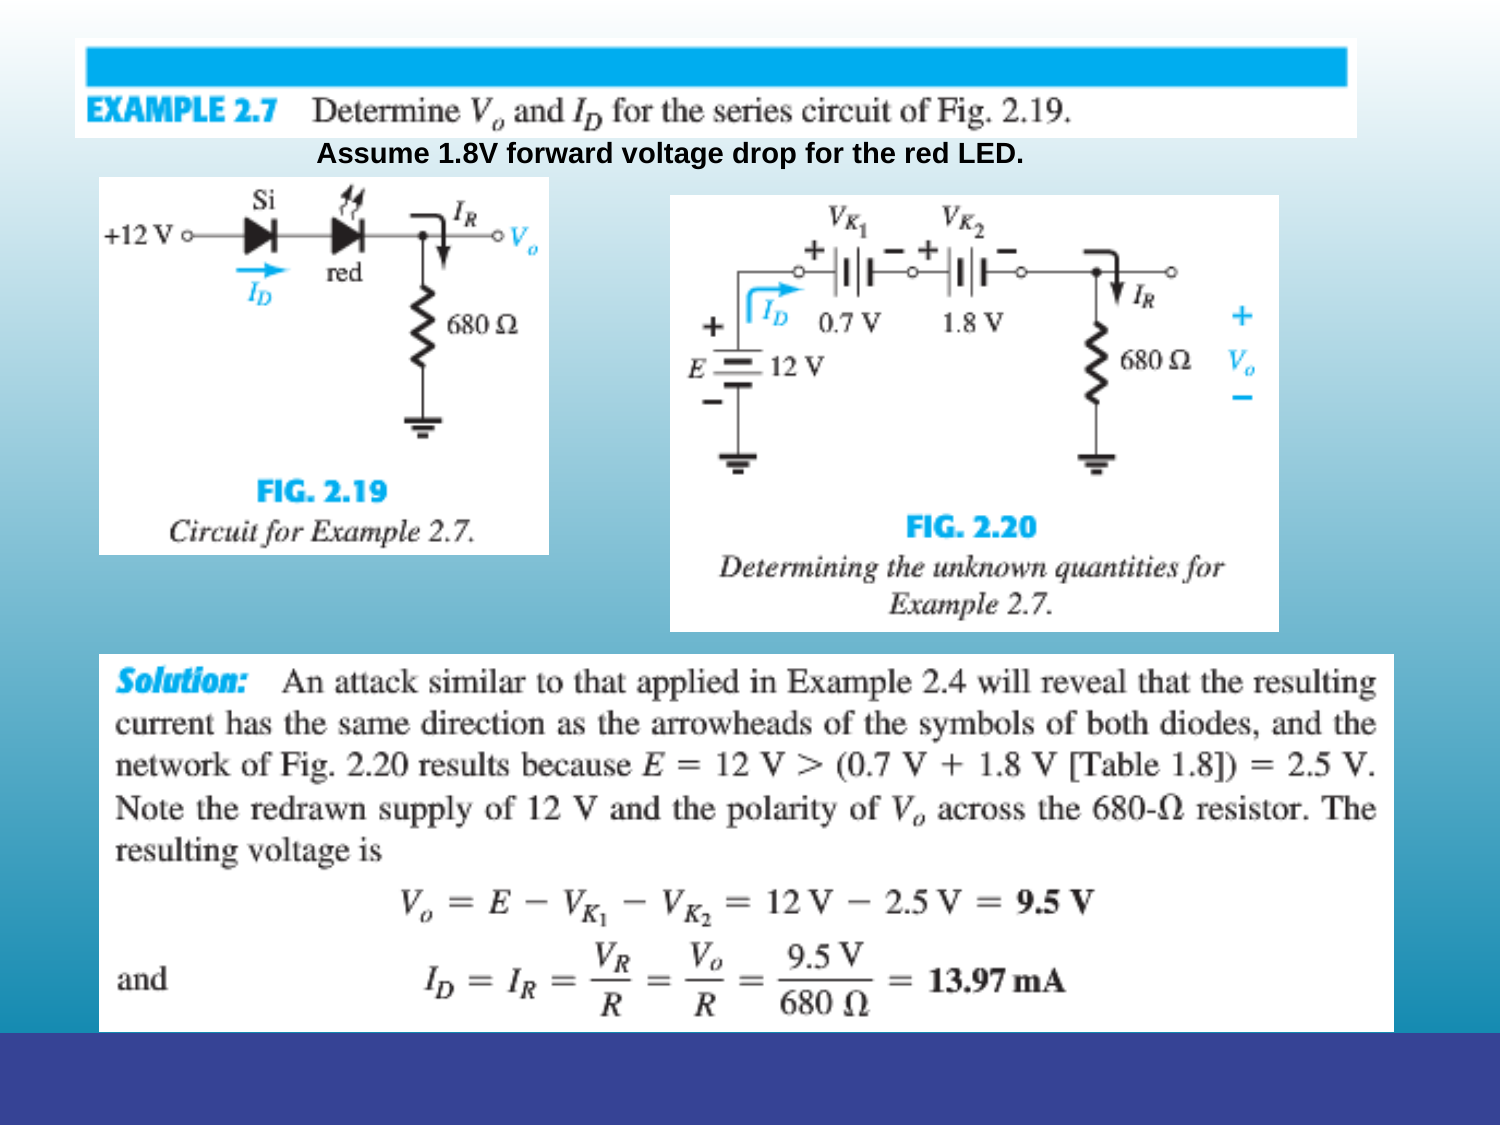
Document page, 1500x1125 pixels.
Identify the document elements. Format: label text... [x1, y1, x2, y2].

picture [98, 177, 549, 555]
text_box Assume 1.8V forward voltage drop for the red LED. [301, 146, 1049, 177]
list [74, 38, 1357, 138]
picture [670, 195, 1280, 632]
picture [98, 654, 1394, 1032]
picture [0, 1033, 1500, 1125]
